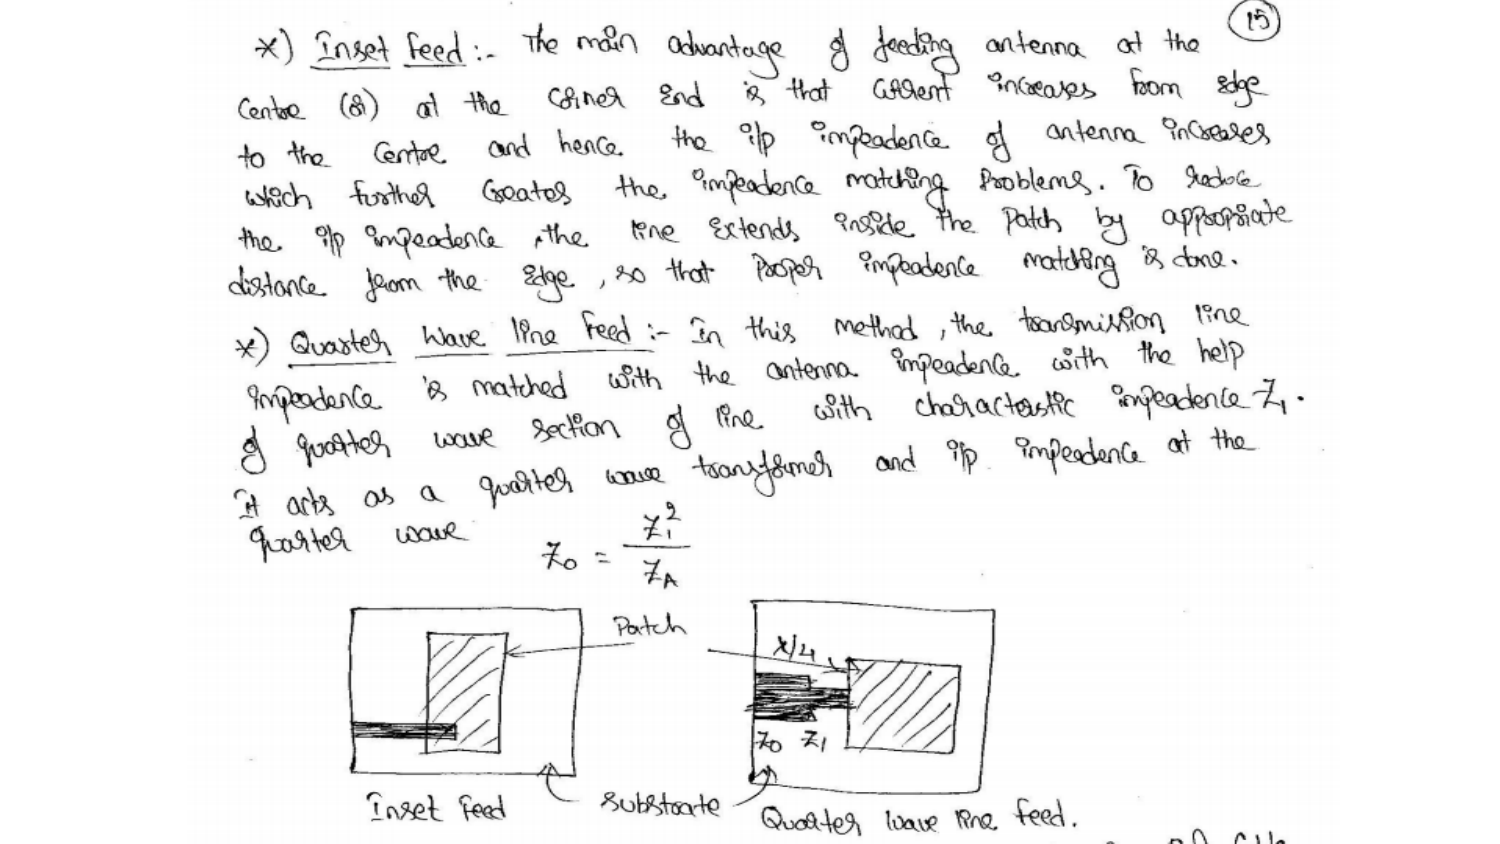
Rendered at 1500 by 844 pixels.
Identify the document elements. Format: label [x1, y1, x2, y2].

picture [187, 0, 1340, 844]
